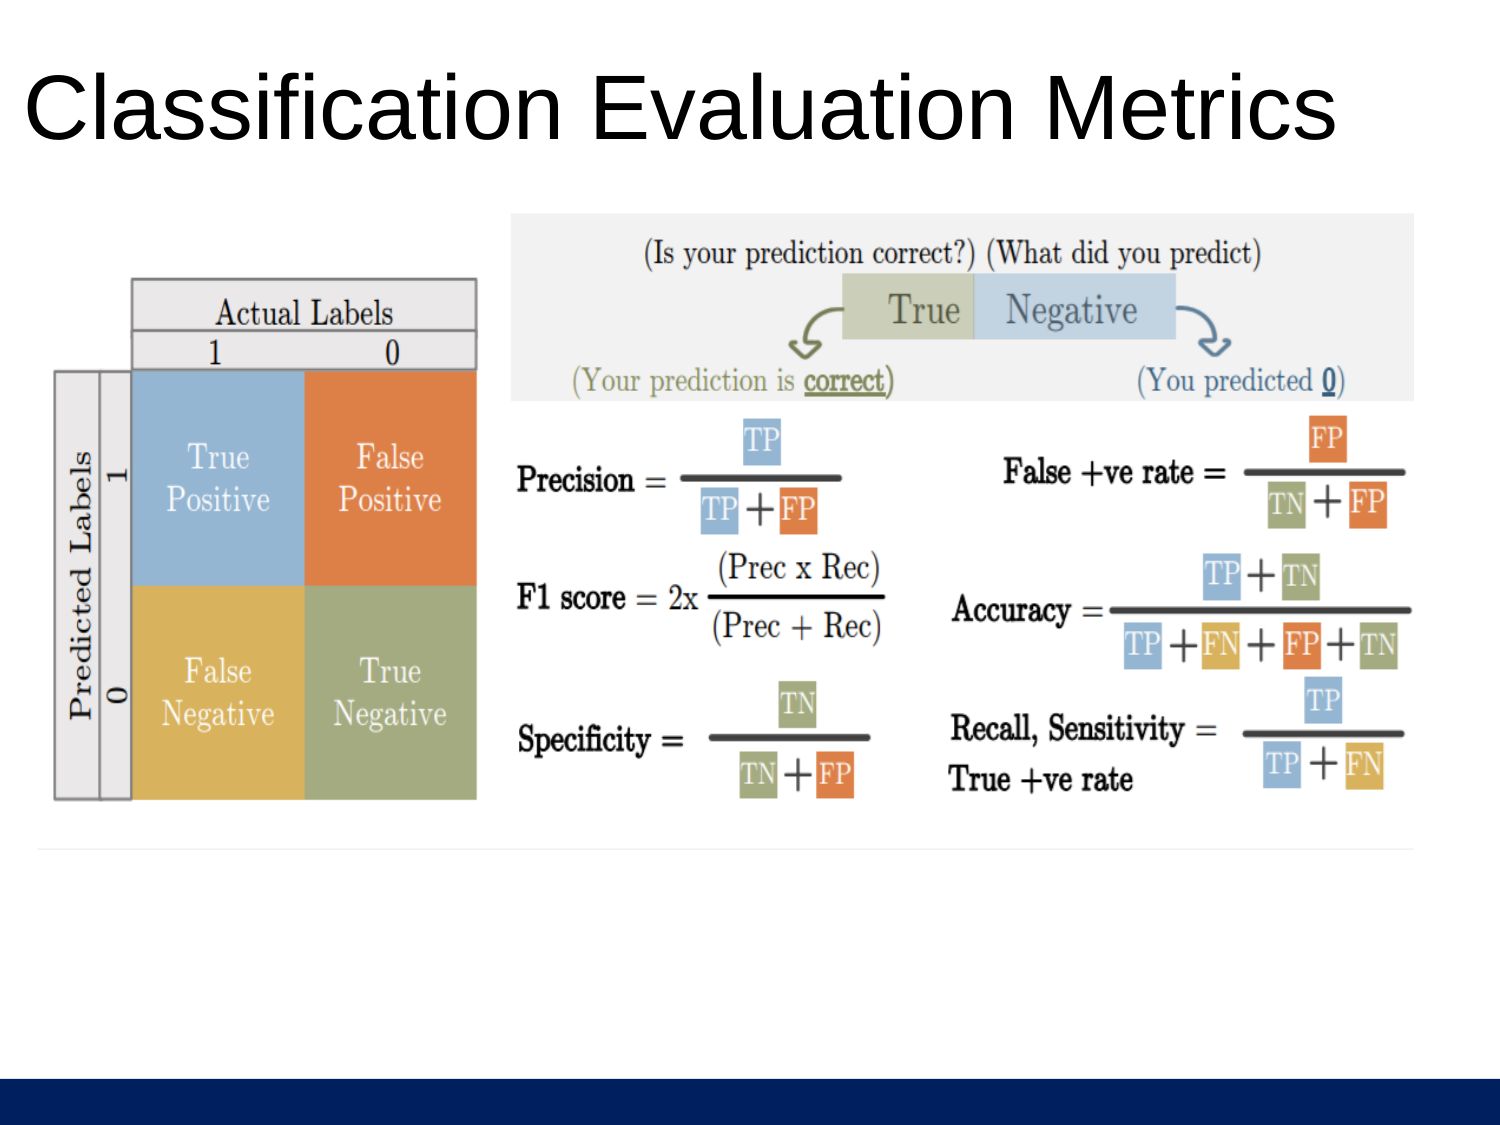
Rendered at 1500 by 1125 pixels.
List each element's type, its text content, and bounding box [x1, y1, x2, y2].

title Classification Evaluation Metrics [23, 47, 1475, 159]
picture [37, 212, 1414, 851]
